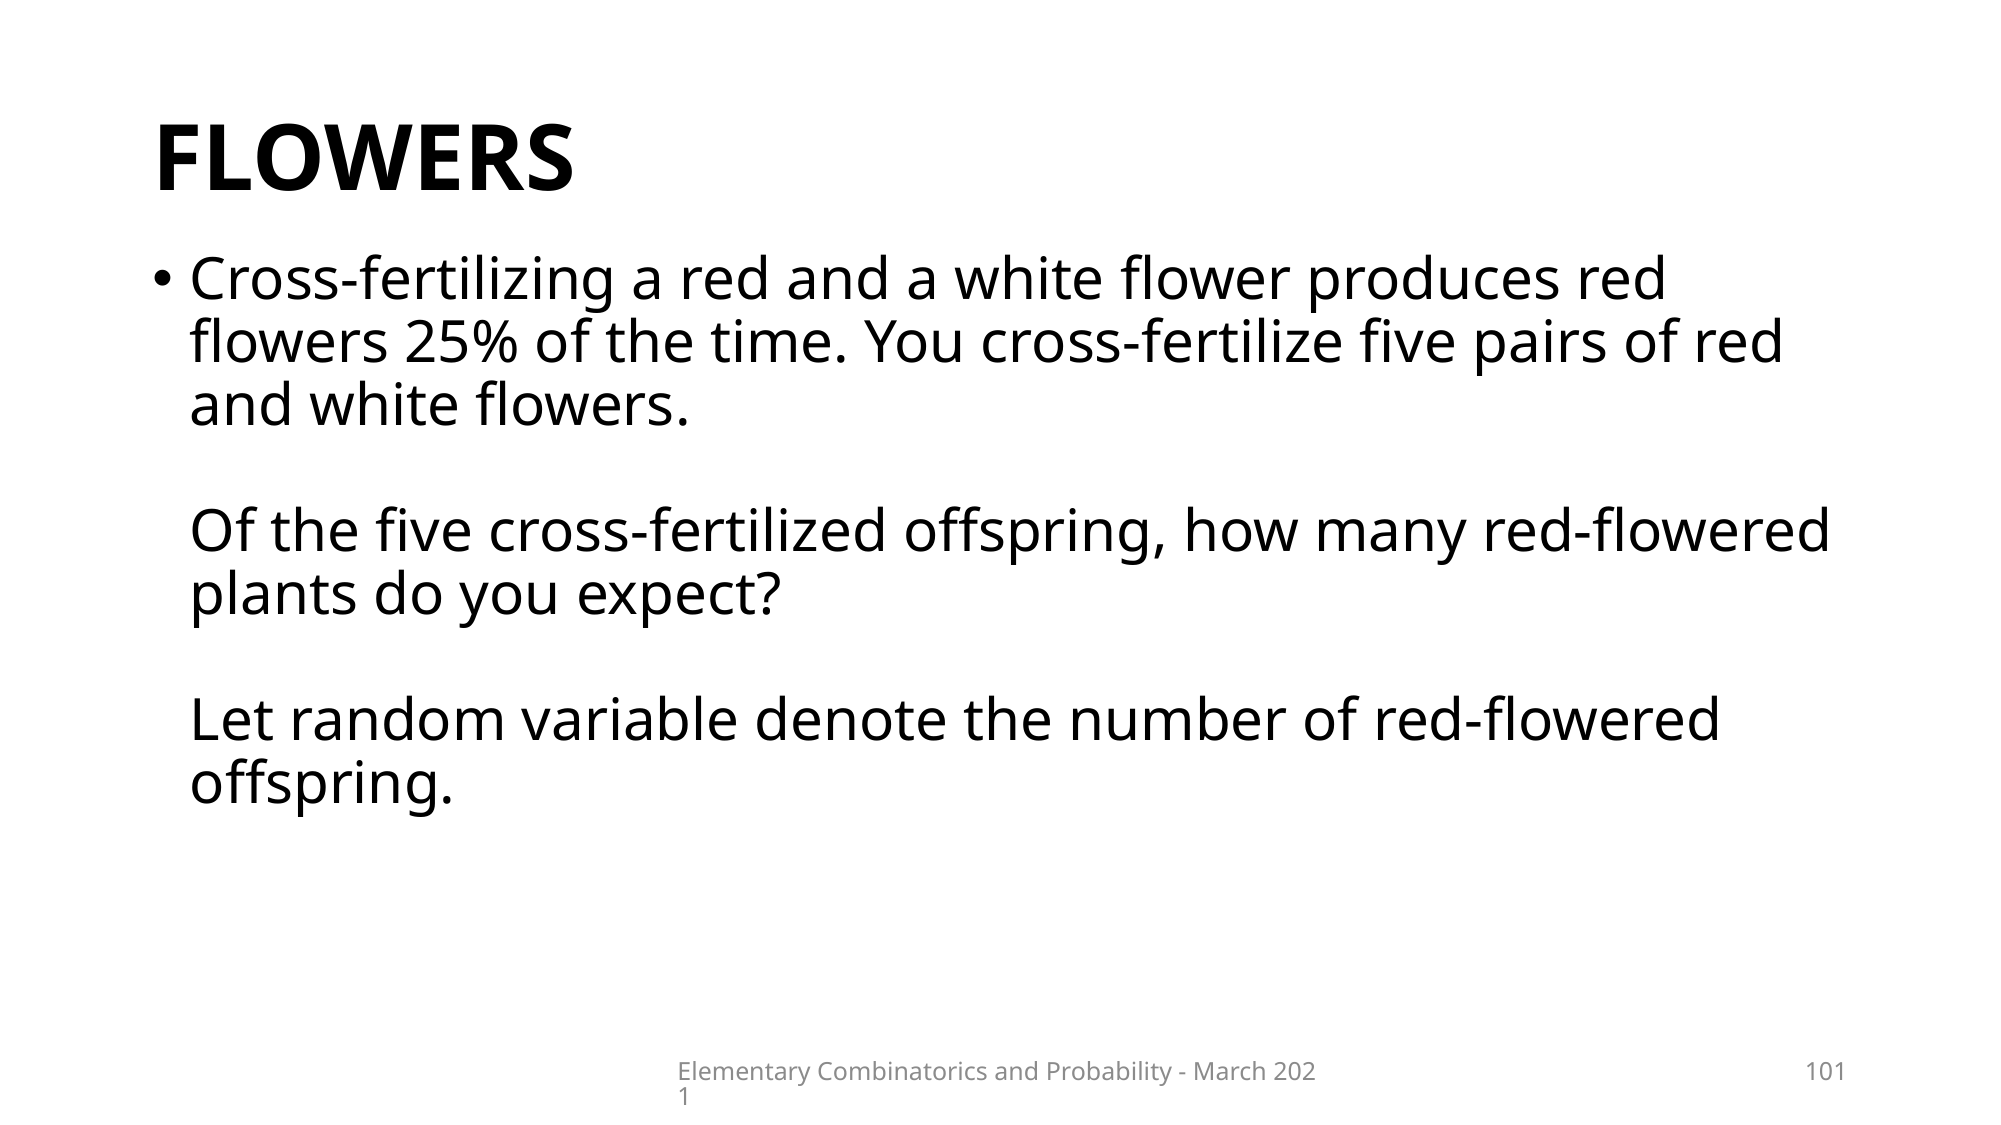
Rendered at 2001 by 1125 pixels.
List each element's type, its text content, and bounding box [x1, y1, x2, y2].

slide_number 101 [1412, 1042, 1863, 1103]
footer Elementary Combinatorics and Probability - March 2021 [662, 1042, 1338, 1103]
title flowers [137, 52, 1863, 270]
